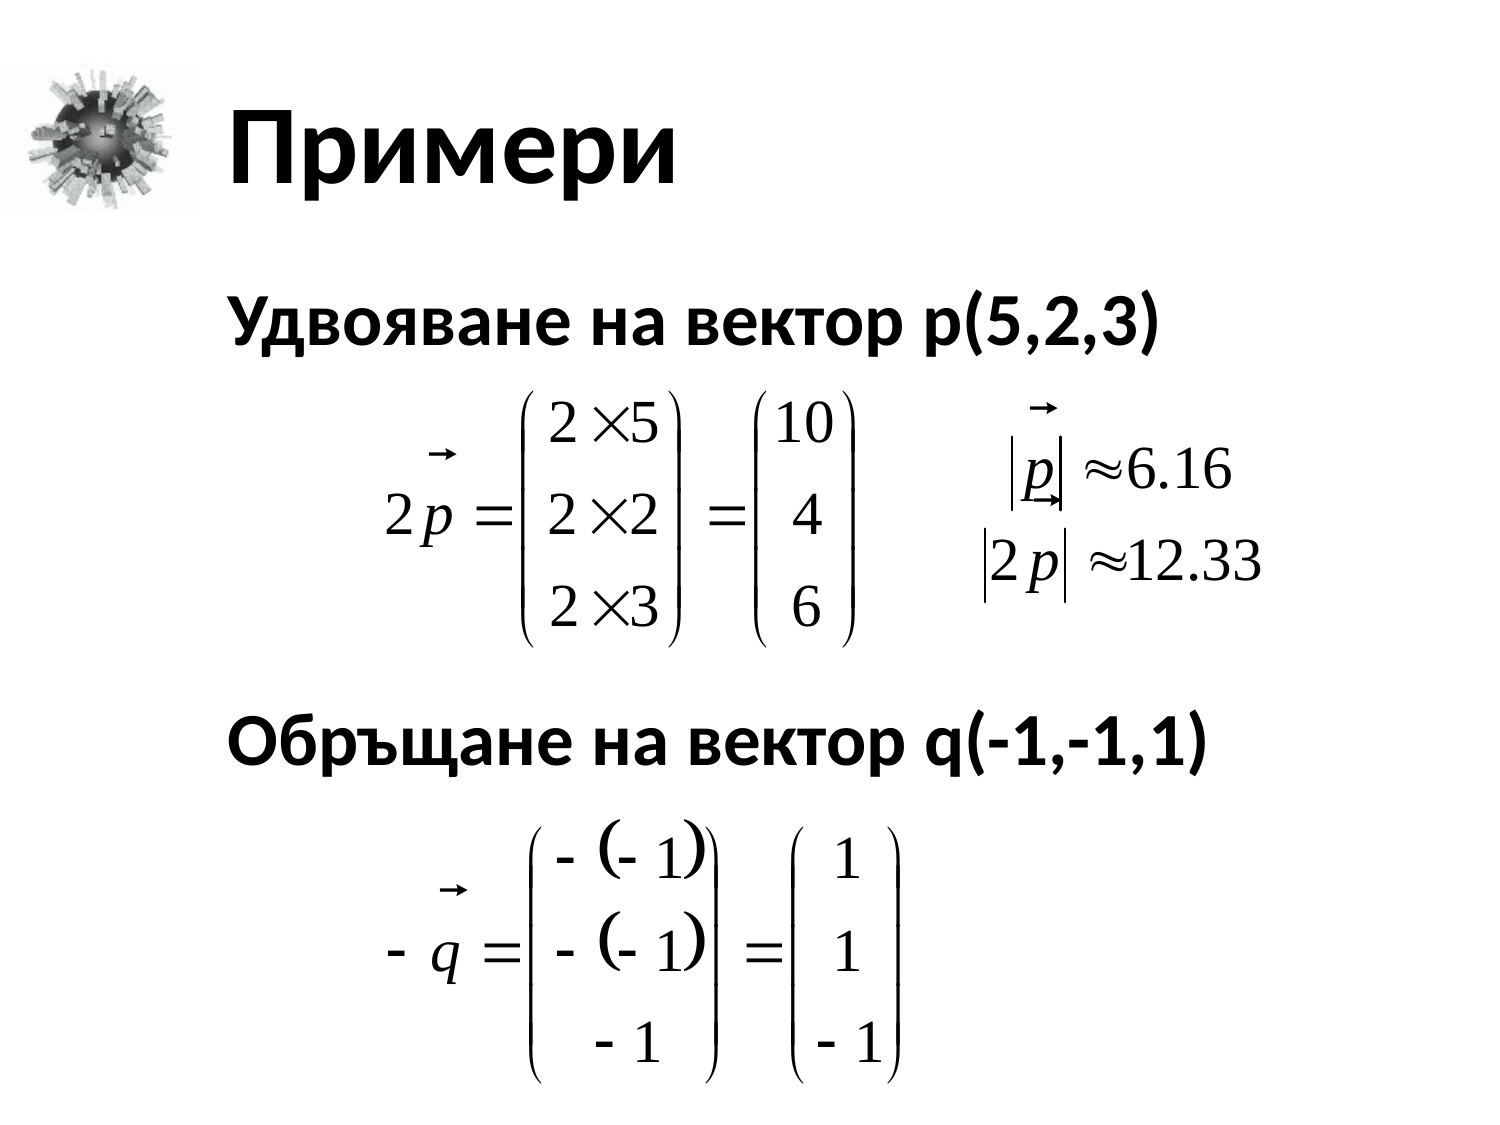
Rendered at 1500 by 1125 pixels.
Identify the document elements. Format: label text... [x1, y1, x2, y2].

list Удвояване на вектор p(5,2,3) Обръщане на вектор q(-1,-1,1) [212, 262, 1500, 1100]
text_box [377, 812, 919, 1099]
picture [0, 63, 200, 212]
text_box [374, 375, 1269, 663]
title Примери [212, 45, 1500, 233]
